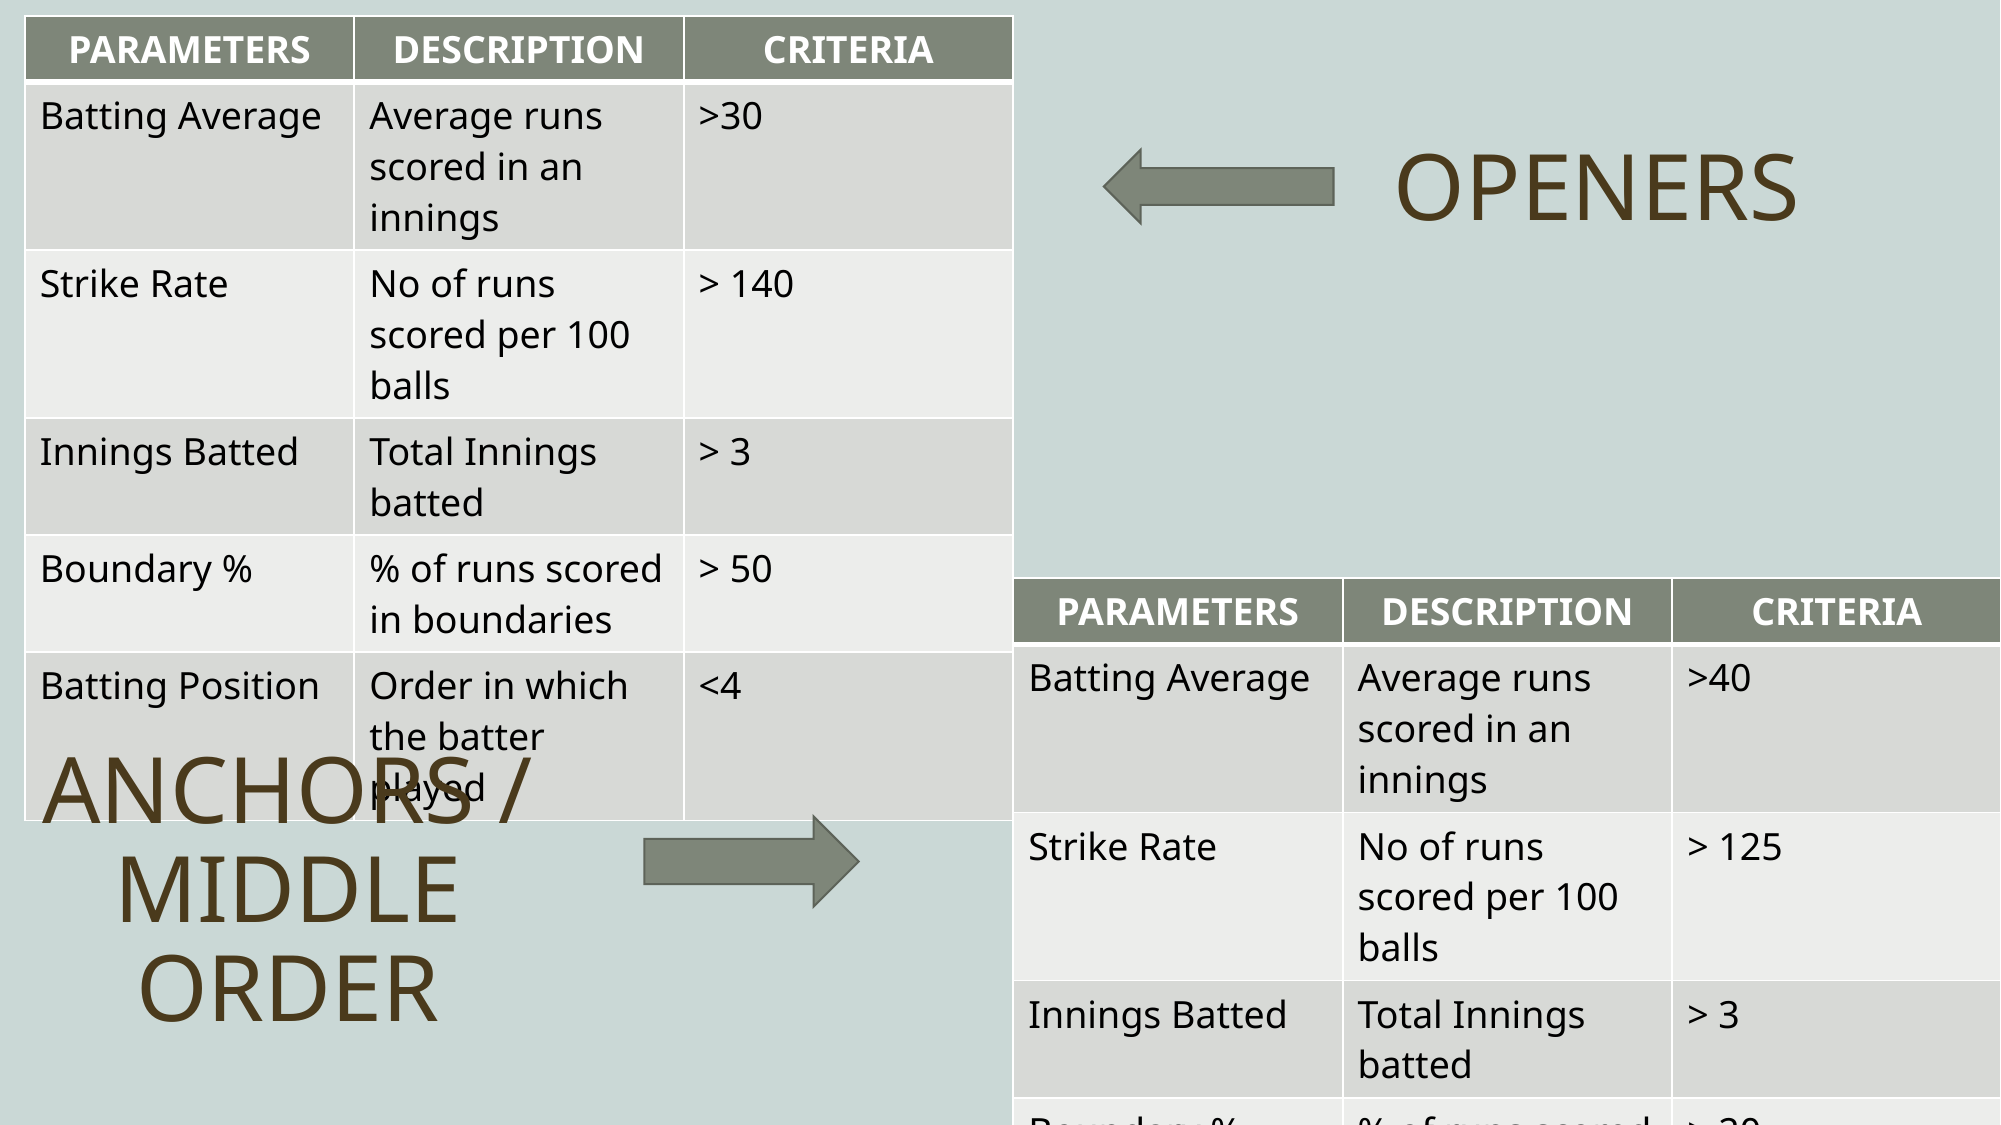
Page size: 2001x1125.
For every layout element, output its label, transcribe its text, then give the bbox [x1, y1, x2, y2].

table_cell Strike Rate [26, 251, 353, 417]
table_cell No of runs scored per 100 balls [1344, 813, 1671, 980]
table_cell Innings Batted [26, 419, 353, 534]
table_cell Innings Batted [1014, 981, 1342, 1097]
table_cell Average runs scored in an innings [1344, 647, 1671, 812]
table_cell >30 [685, 85, 1012, 249]
table_cell > 140 [685, 251, 1012, 417]
table_cell Total Innings batted [355, 419, 683, 534]
text_box [1102, 147, 1335, 226]
table_cell > 3 [1673, 981, 2000, 1097]
table_cell No of runs scored per 100 balls [355, 251, 683, 417]
table_header CRITERIA [685, 17, 1012, 79]
table_cell Boundary % [26, 536, 353, 651]
table_cell > 20 [1673, 1099, 2000, 1125]
table_cell Boundary % [1014, 1099, 1342, 1125]
table_header DESCRIPTION [1344, 579, 1671, 642]
table_header PARAMETERS [1014, 579, 1342, 642]
text_box OPENERS [1218, 134, 1976, 290]
table_cell <4 [685, 653, 1012, 820]
table_cell > 3 [685, 419, 1012, 534]
table_cell > 125 [1673, 813, 2000, 980]
table_cell >40 [1673, 647, 2000, 812]
table_header PARAMETERS [26, 17, 353, 79]
table_cell Batting Average [1014, 647, 1342, 812]
table_cell % of runs scored in boundaries [355, 536, 683, 651]
text_box ANCHORS / MIDDLE ORDER [0, 737, 622, 852]
table_cell Total Innings batted [1344, 981, 1671, 1097]
table_cell > 50 [685, 536, 1012, 651]
table_cell Batting Average [26, 85, 353, 249]
table_cell Strike Rate [1014, 813, 1342, 980]
text_box [643, 813, 861, 910]
table_header DESCRIPTION [355, 17, 683, 79]
table_cell Batting Position [26, 653, 353, 737]
table_cell Average runs scored in an innings [355, 85, 683, 249]
table_header CRITERIA [1673, 579, 2000, 642]
table_cell % of runs scored in boundaries [1344, 1099, 1671, 1125]
table_cell Order in which the batter played [355, 653, 683, 820]
